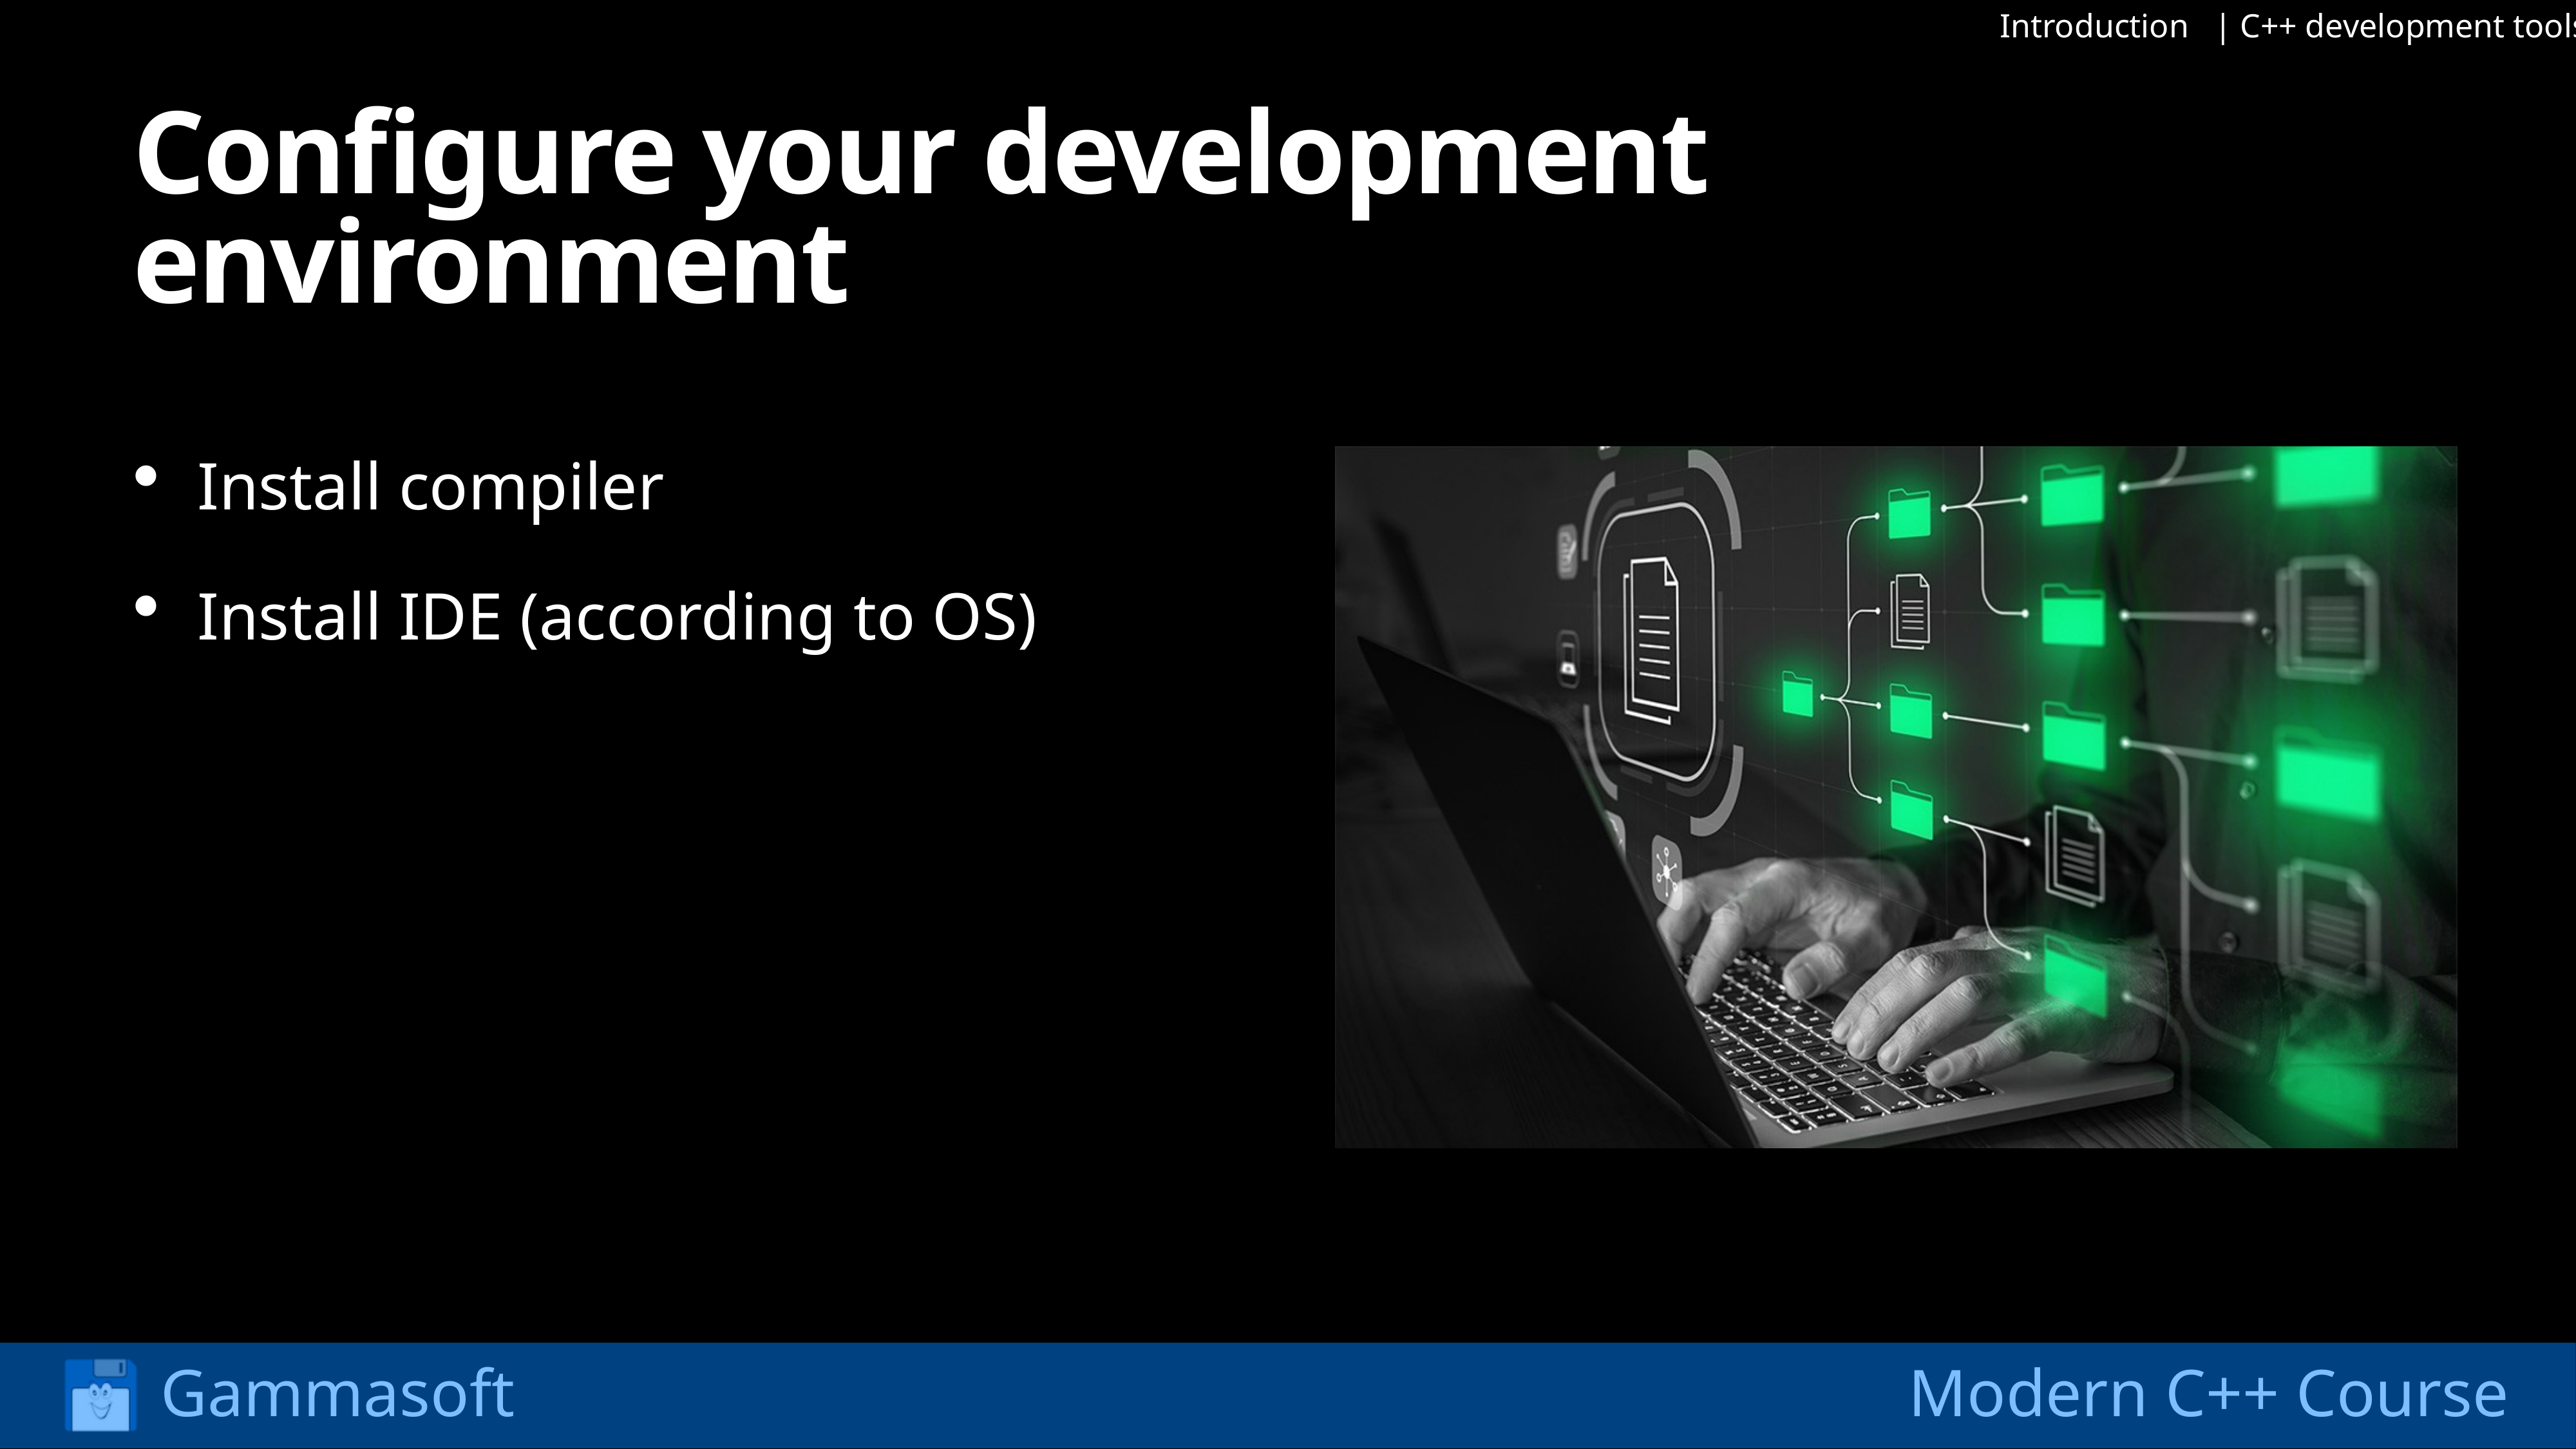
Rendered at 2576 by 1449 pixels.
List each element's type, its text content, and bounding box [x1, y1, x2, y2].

list Install compiler Install IDE (according to OS) [127, 448, 1273, 1321]
title Configure your development environment [127, 100, 2316, 253]
picture [1334, 446, 2458, 1149]
text_box Introduction | C++ development tools [1994, 0, 2576, 50]
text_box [0, 1342, 2576, 1449]
